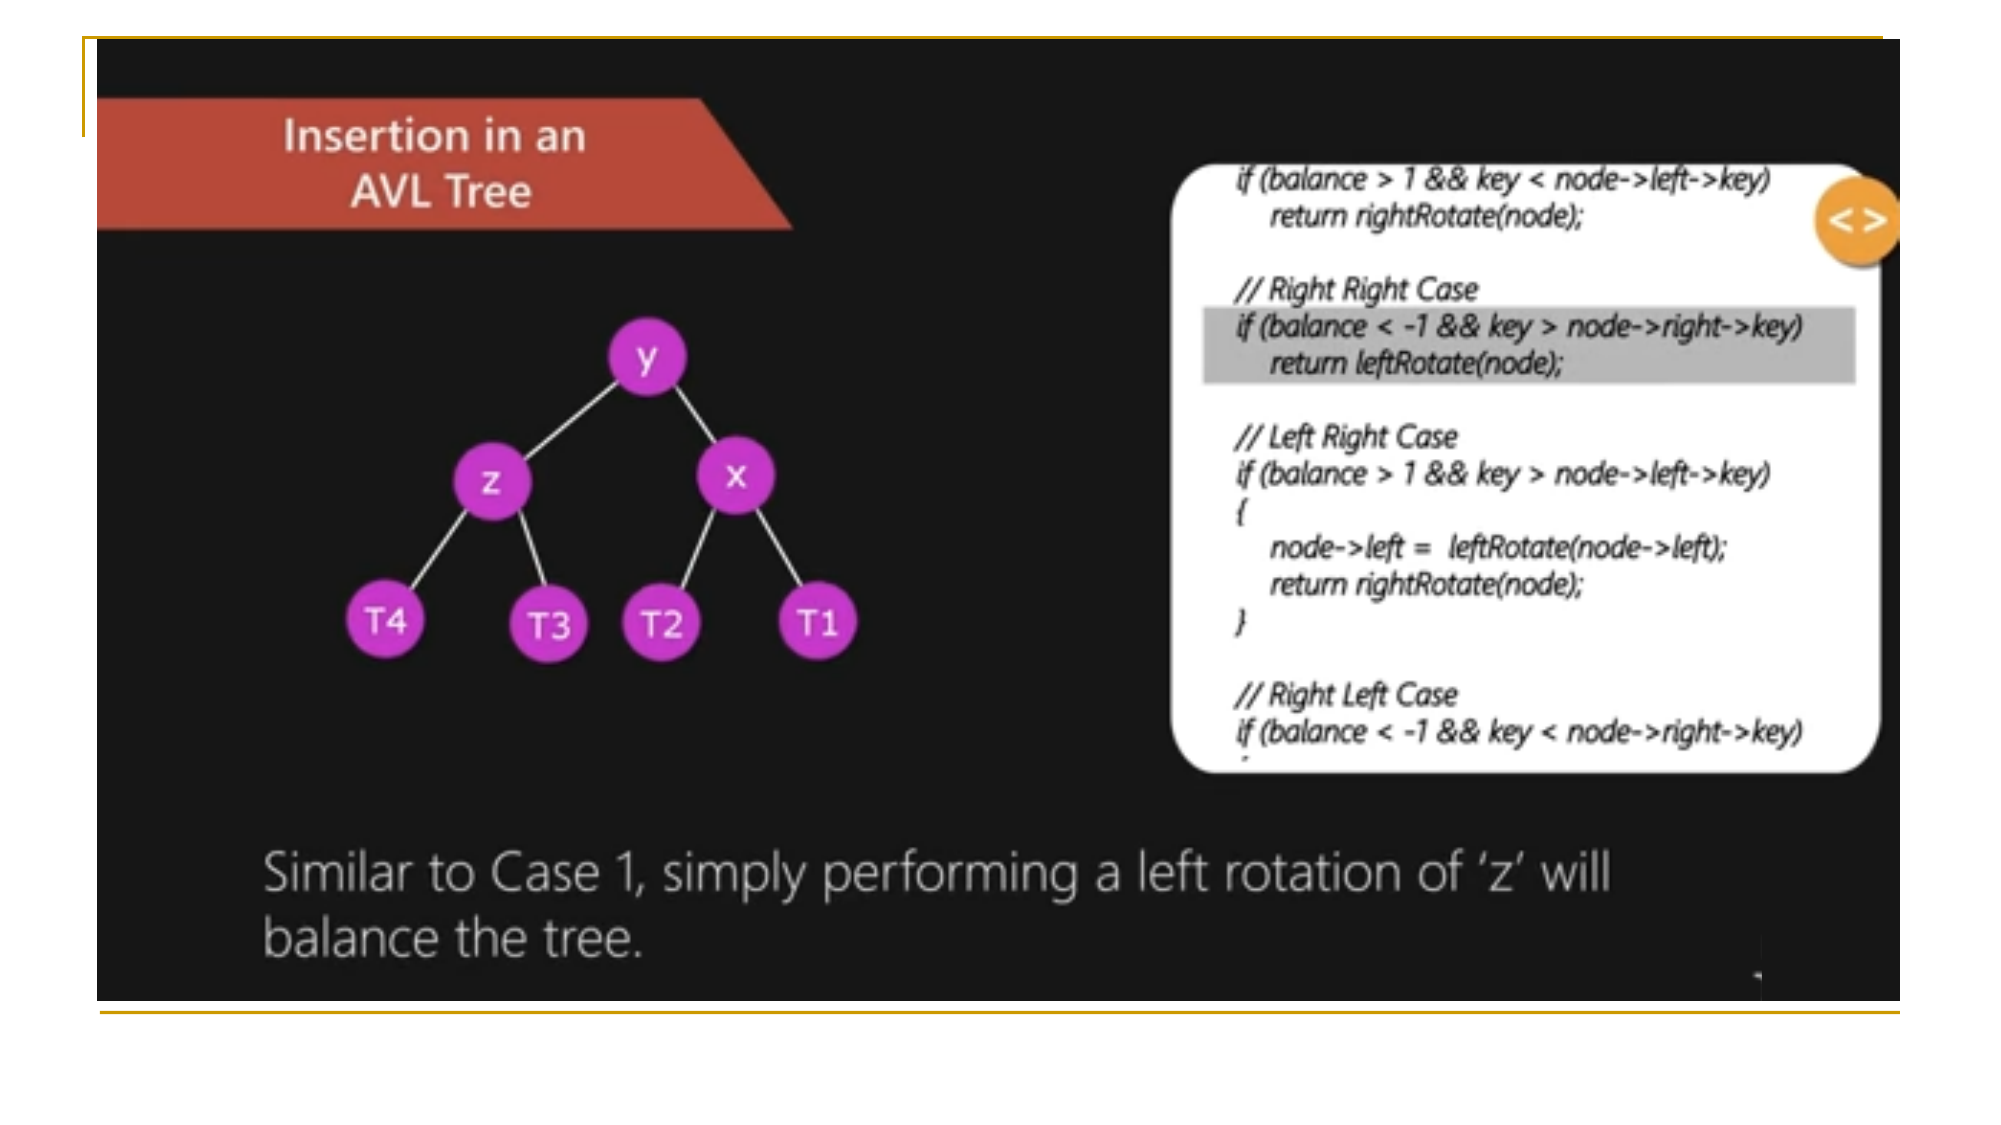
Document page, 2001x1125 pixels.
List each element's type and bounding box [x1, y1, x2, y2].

picture [97, 39, 1900, 1001]
